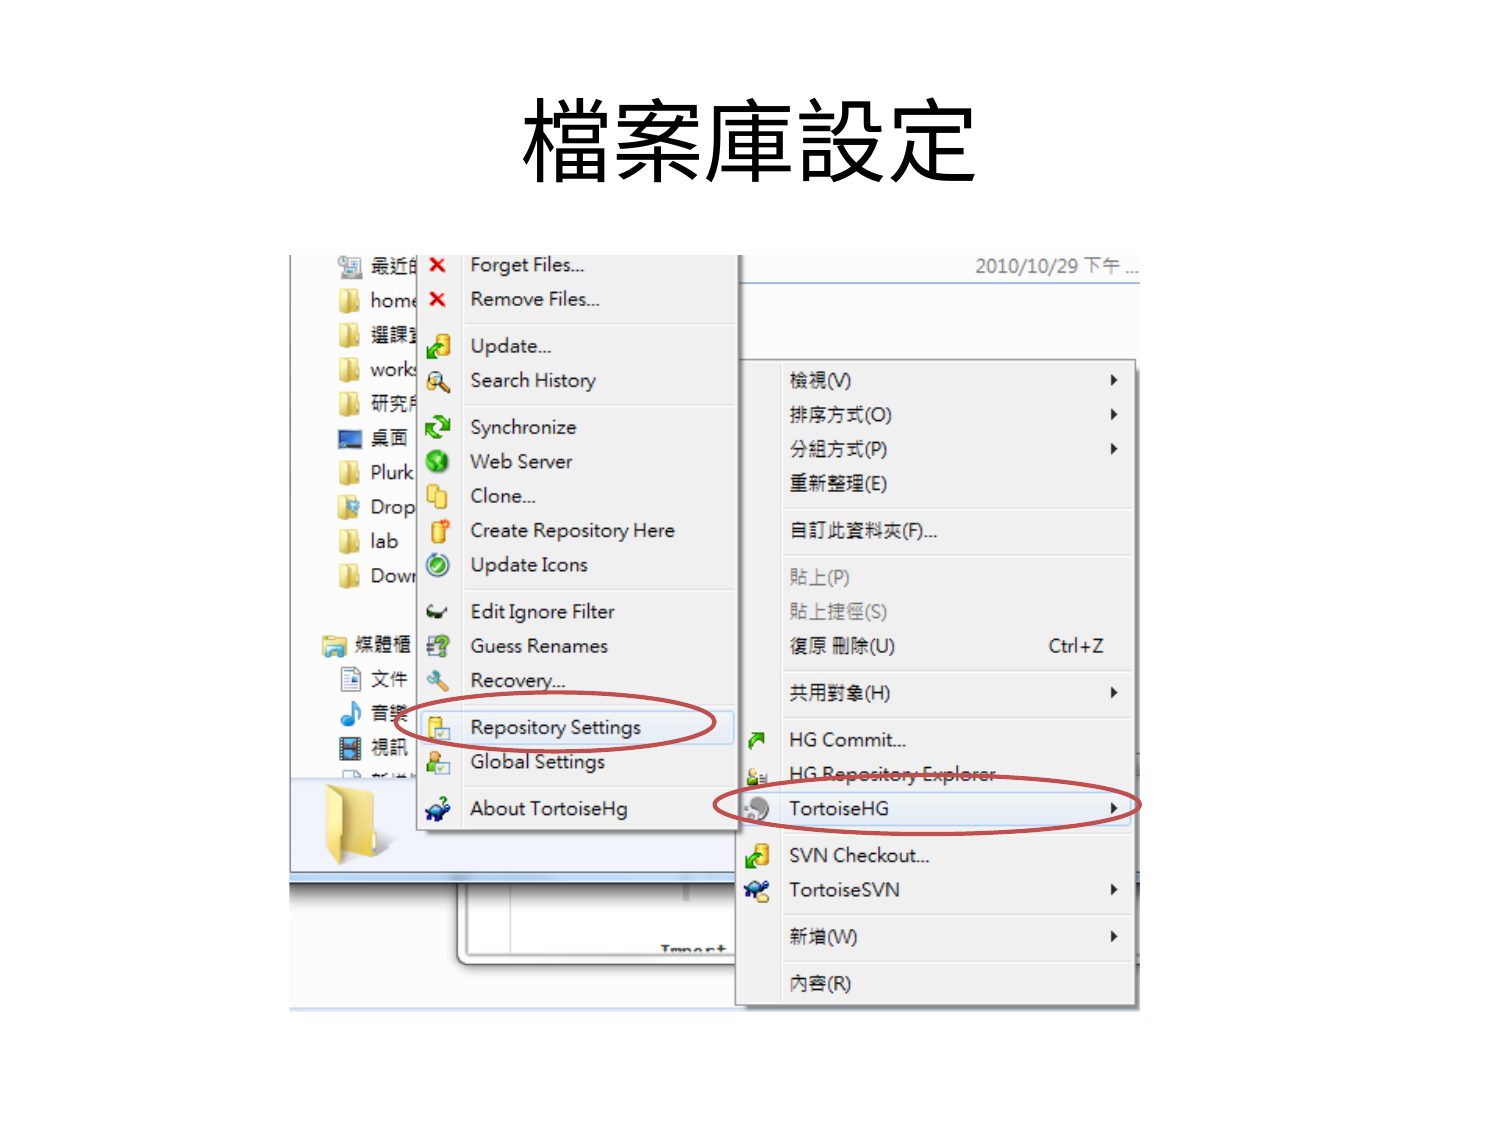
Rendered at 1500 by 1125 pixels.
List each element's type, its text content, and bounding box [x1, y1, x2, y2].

picture [288, 255, 1140, 1012]
title 檔案庫設定 [75, 45, 1425, 233]
